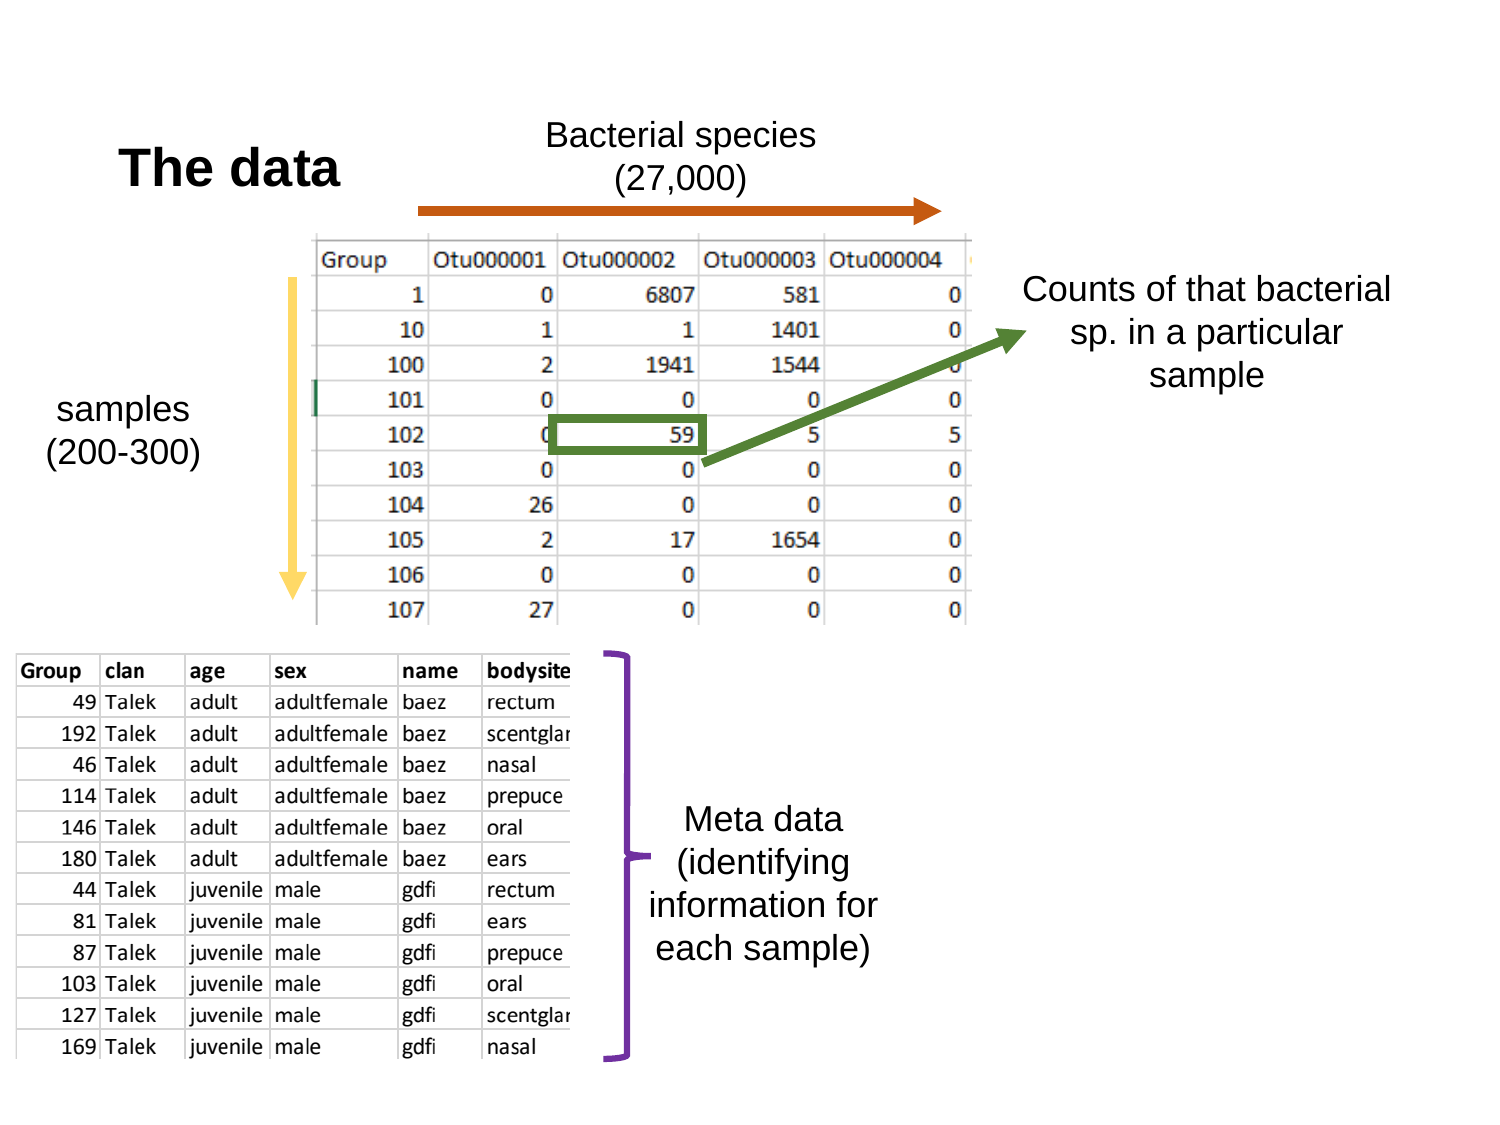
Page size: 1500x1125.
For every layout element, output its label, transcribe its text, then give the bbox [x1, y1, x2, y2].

title The data [103, 59, 1397, 278]
text_box samples (200-300) [0, 378, 247, 480]
picture [311, 233, 972, 625]
text_box Meta data (identifying information for each sample) [628, 787, 924, 975]
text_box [702, 330, 1027, 464]
text_box [603, 652, 651, 1060]
text_box Bacterial species (27,000) [486, 104, 876, 206]
text_box Counts of that bacterial sp. in a particular sample [994, 257, 1420, 402]
picture [15, 653, 570, 1059]
